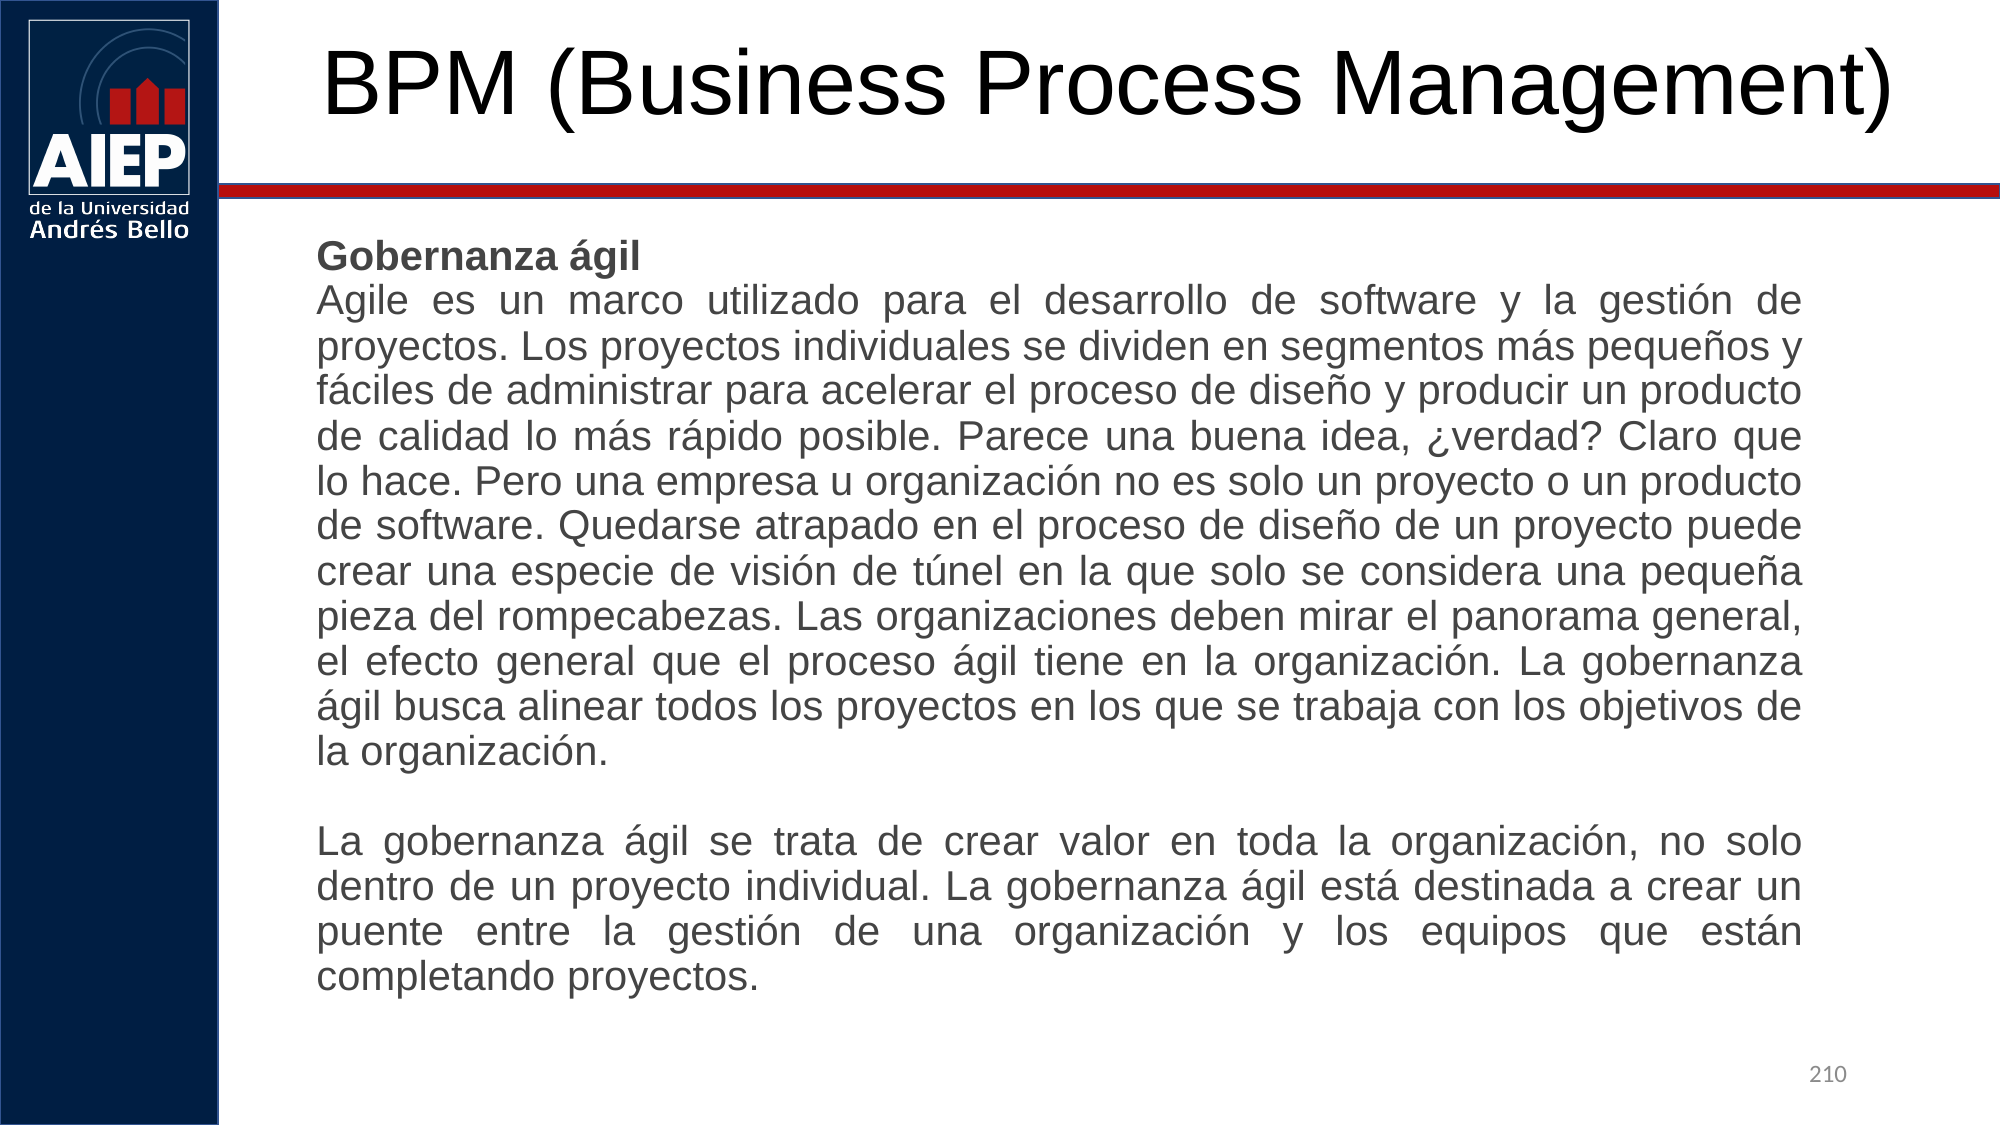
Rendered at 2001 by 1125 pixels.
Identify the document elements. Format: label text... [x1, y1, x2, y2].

picture [19, 12, 199, 246]
slide_number 210 [1412, 1042, 1863, 1103]
text_box [217, 183, 2000, 199]
text_box [0, 0, 219, 1125]
text_box Gobernanza ágil Agile es un marco utilizado para el desarrollo de software y la gestión de proyectos. Los proyectos individuales se dividen en segmentos más pequeños y fáciles de administrar para acelerar el proceso de diseño y producir un producto de calidad lo más rápido posible. Parece una buena idea, ¿verdad? Claro que lo hace. Pero una empresa u organización no es solo un proyecto o un producto de software. Quedarse atrapado en el proceso de diseño de un proyecto puede crear una especie de visión de túnel en la que solo se considera una pequeña pieza del rompecabezas. Las organizaciones deben mirar el panorama general, el efecto general que el proceso ágil tiene en la organización. La gobernanza ágil busca alinear todos los proyectos en los que se trabaja con los objetivos de la organización. La gobernanza ágil se trata de crear valor en toda la organización, no solo dentro de un proyecto individual. La gobernanza ágil está destinada a crear un puente entre la gestión de una organización y los equipos que están completando proyectos. [301, 226, 1819, 710]
text_box BPM (Business Process Management) [279, 28, 1940, 156]
